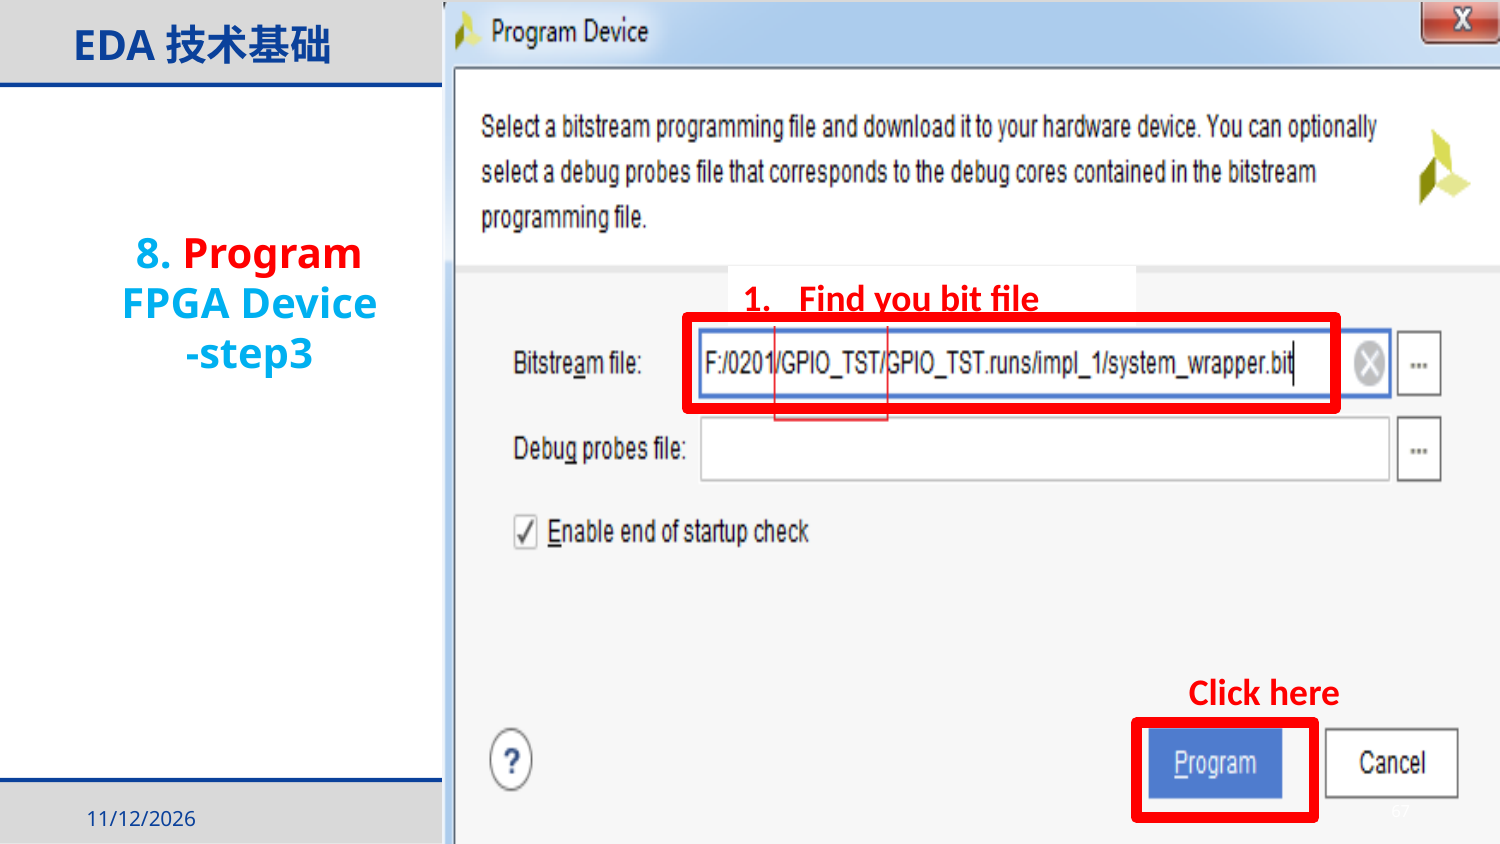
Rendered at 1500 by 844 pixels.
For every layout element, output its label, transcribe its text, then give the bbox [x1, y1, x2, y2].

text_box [442, 2, 1500, 844]
text_box 8. Program FPGA Device -step3 [43, 169, 437, 483]
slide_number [75, 797, 425, 843]
text_box EDA技术基础 [58, 11, 437, 88]
